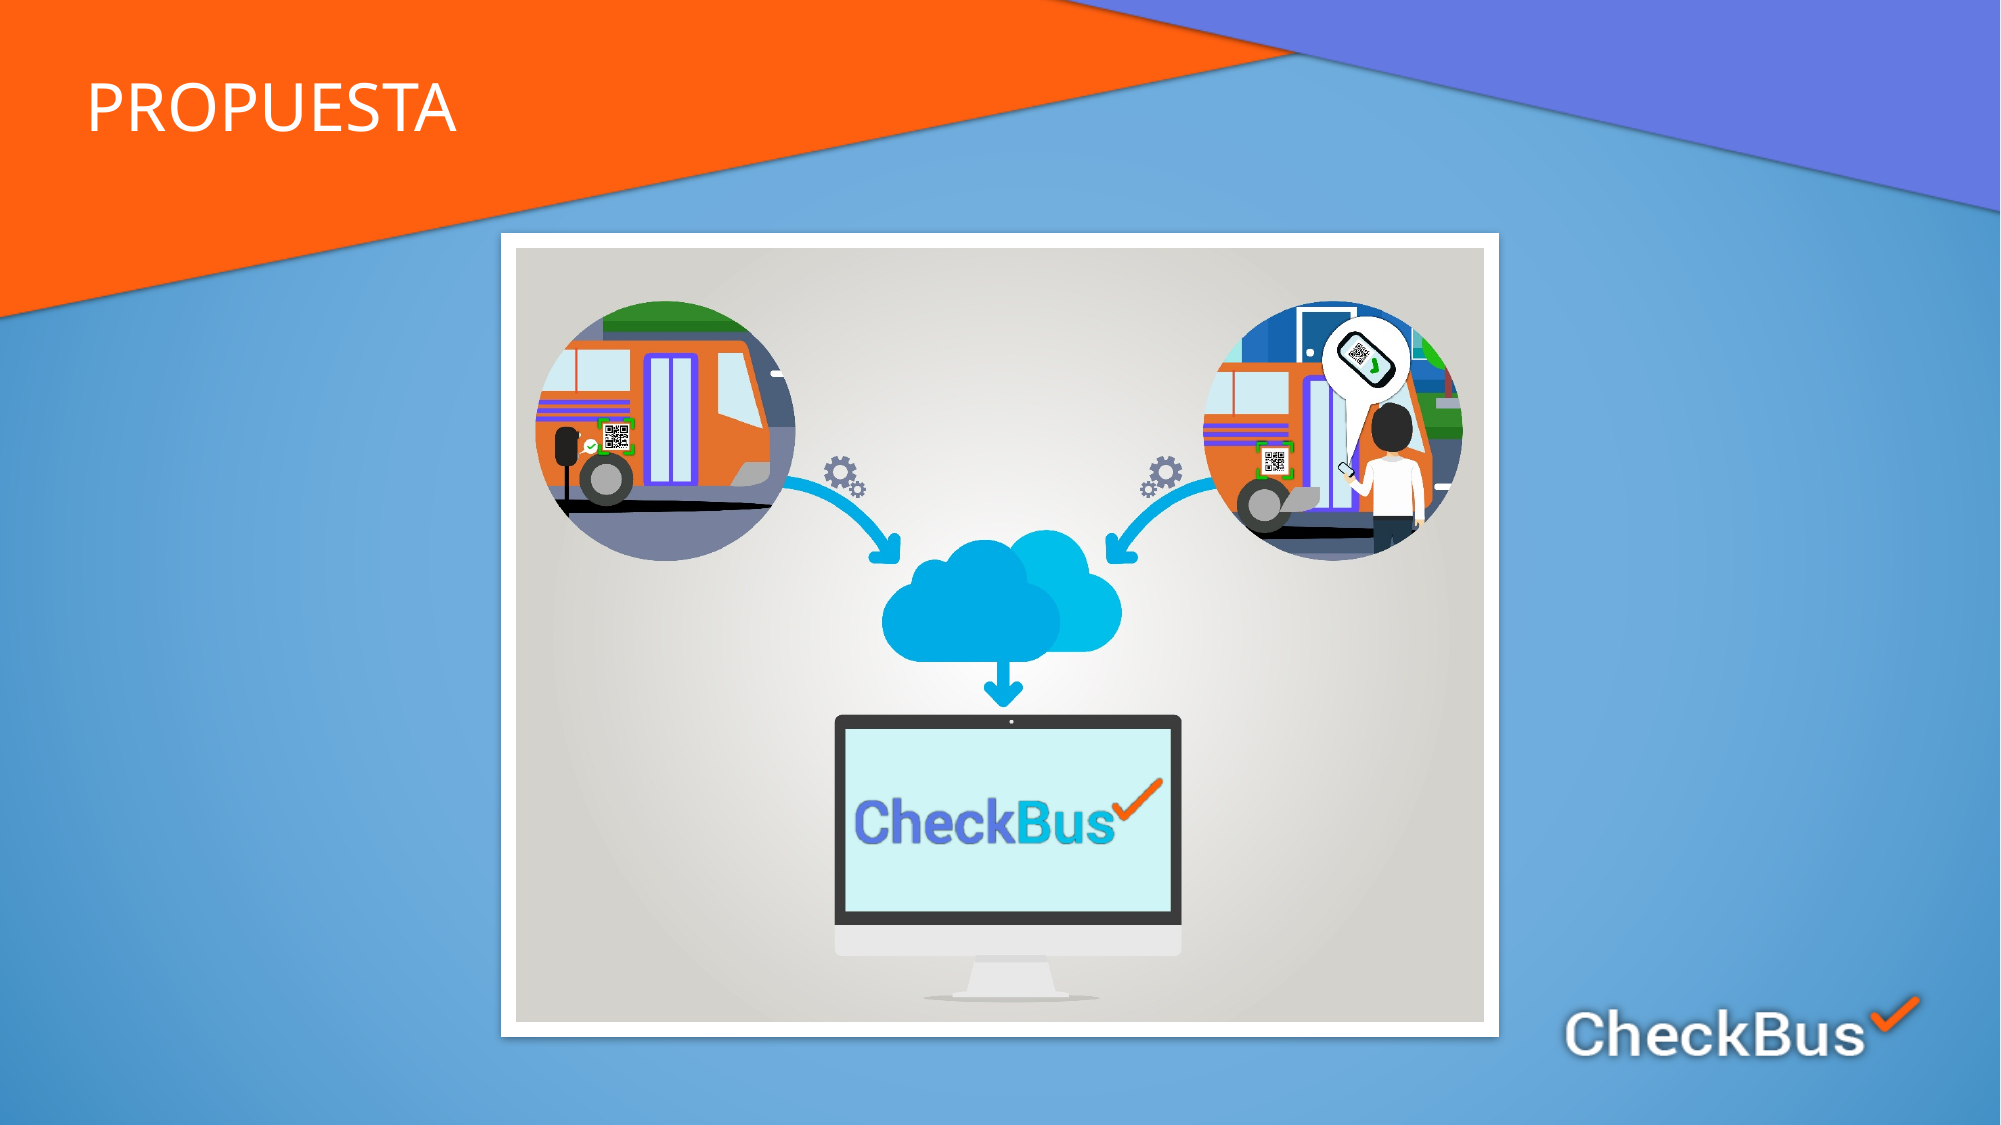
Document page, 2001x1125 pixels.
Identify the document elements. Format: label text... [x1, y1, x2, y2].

picture [0, 0, 2001, 1125]
title PROPUESTA [70, 40, 750, 259]
